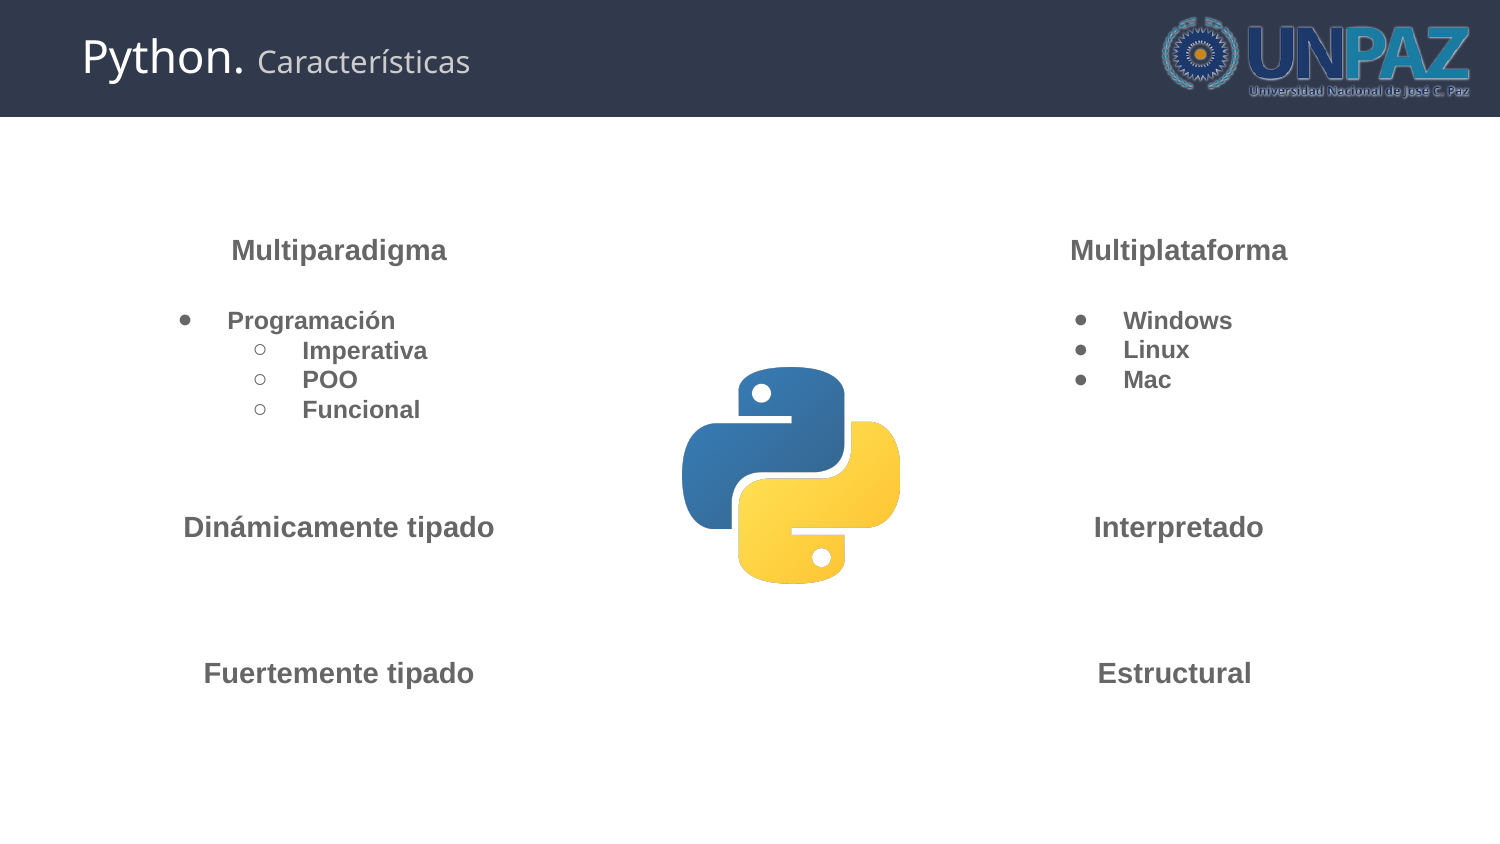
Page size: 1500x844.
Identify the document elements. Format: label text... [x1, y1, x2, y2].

text_box Multiplataforma Windows Linux Mac [1033, 216, 1325, 409]
text_box [0, 0, 1143, 117]
text_box Dinámicamente tipado [129, 493, 550, 559]
picture [682, 366, 900, 585]
text_box Multiparadigma Programación Imperativa POO Funcional [137, 216, 541, 439]
text_box Interpretado [1014, 493, 1344, 559]
title Python. Características [66, 12, 1140, 105]
picture [1145, 0, 1500, 118]
text_box Estructural [1014, 639, 1344, 705]
text_box Fuertemente tipado [175, 639, 504, 705]
